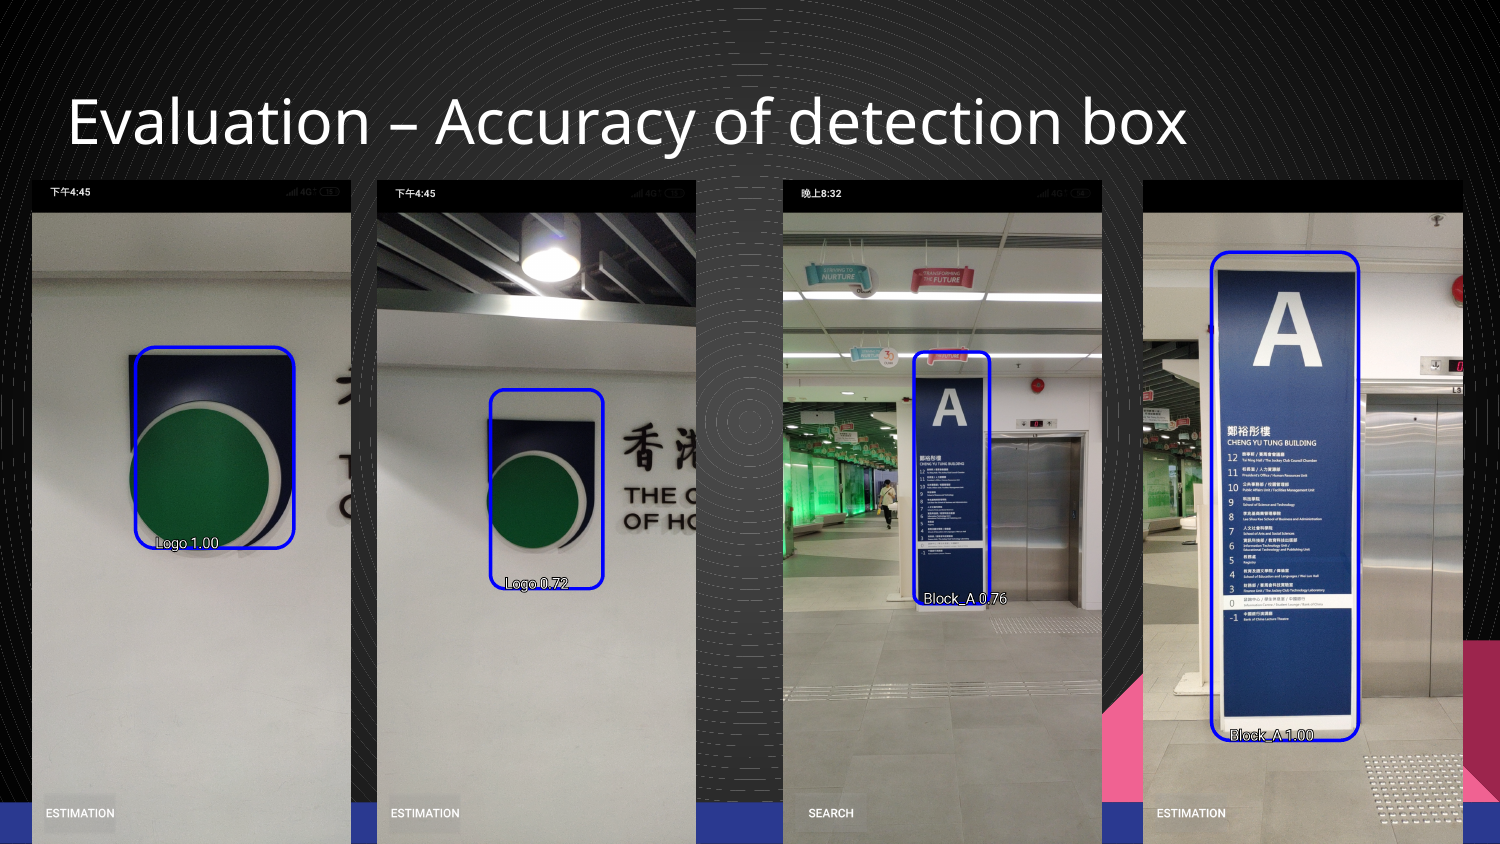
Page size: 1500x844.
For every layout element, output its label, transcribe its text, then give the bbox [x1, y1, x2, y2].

picture [377, 180, 697, 844]
picture [1143, 180, 1463, 844]
title Evaluation – Accuracy of detection box [51, 67, 1449, 167]
picture [31, 180, 351, 844]
picture [782, 179, 1102, 844]
